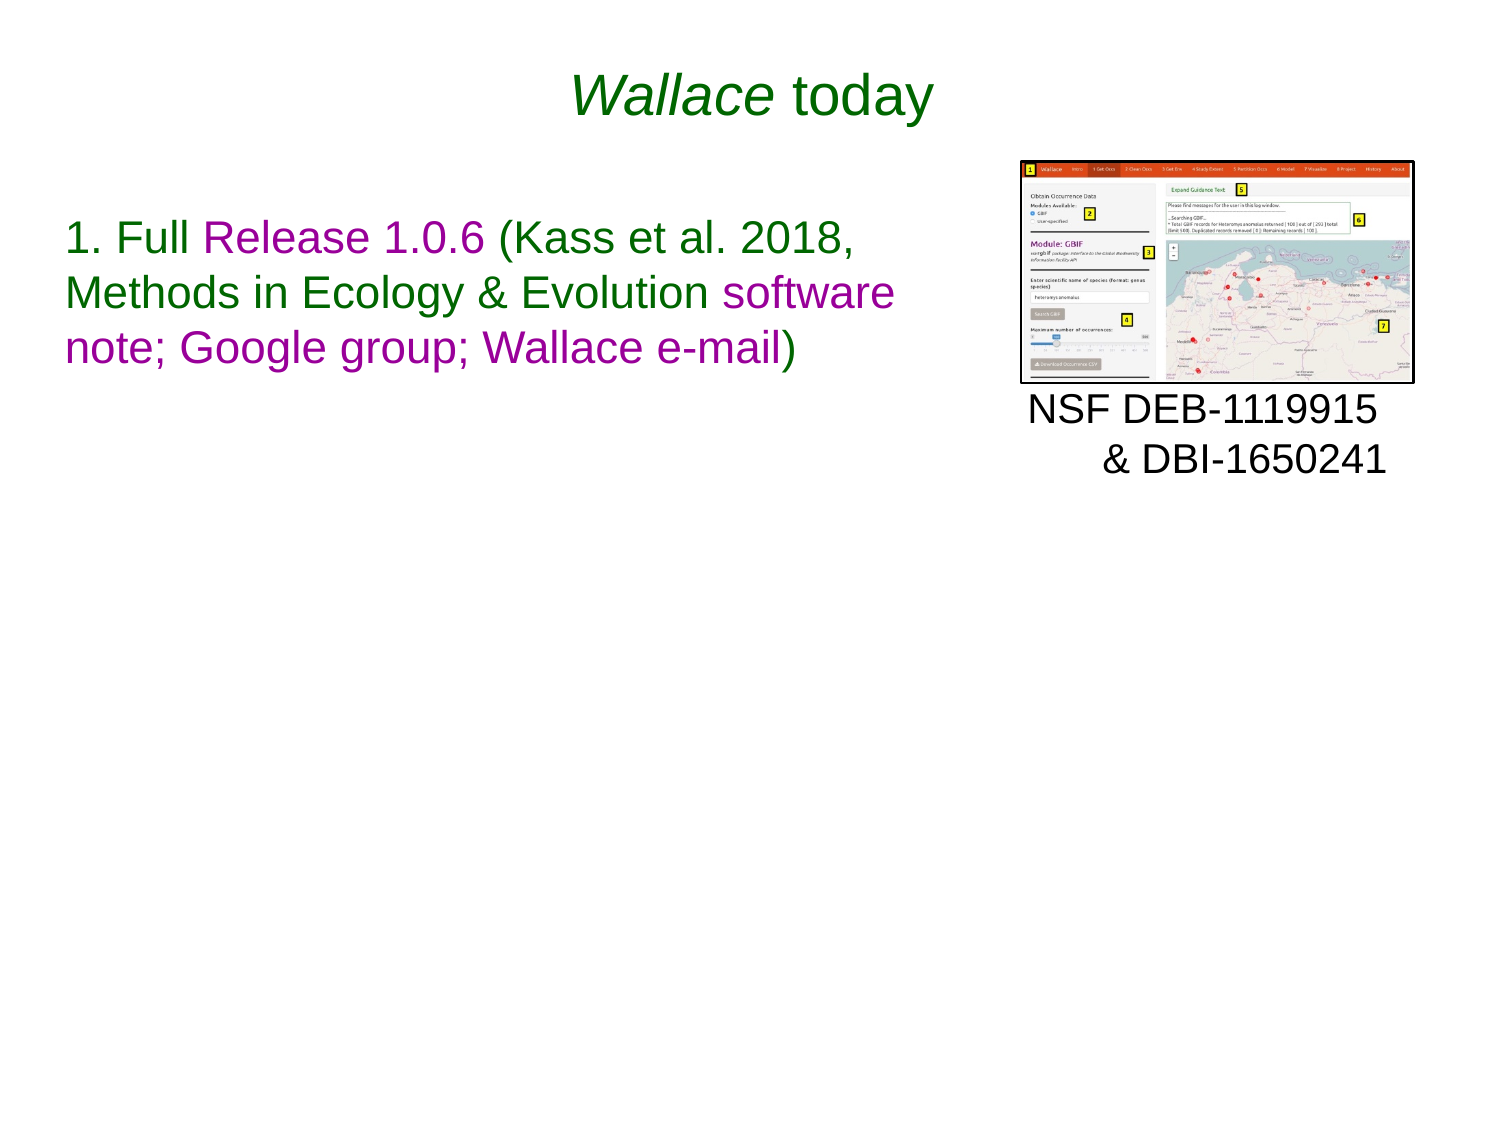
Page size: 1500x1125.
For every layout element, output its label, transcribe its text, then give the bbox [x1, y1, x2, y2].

picture [1022, 162, 1413, 382]
text_box Wallace today [225, 50, 1280, 135]
text_box NSF DEB-1119915 & DBI-1650241 [1012, 374, 1413, 490]
text_box 1. Full Release 1.0.6 (Kass et al. 2018, Methods in Ecology & Evolution software note; Google group; Wallace e-mail) [49, 200, 963, 380]
